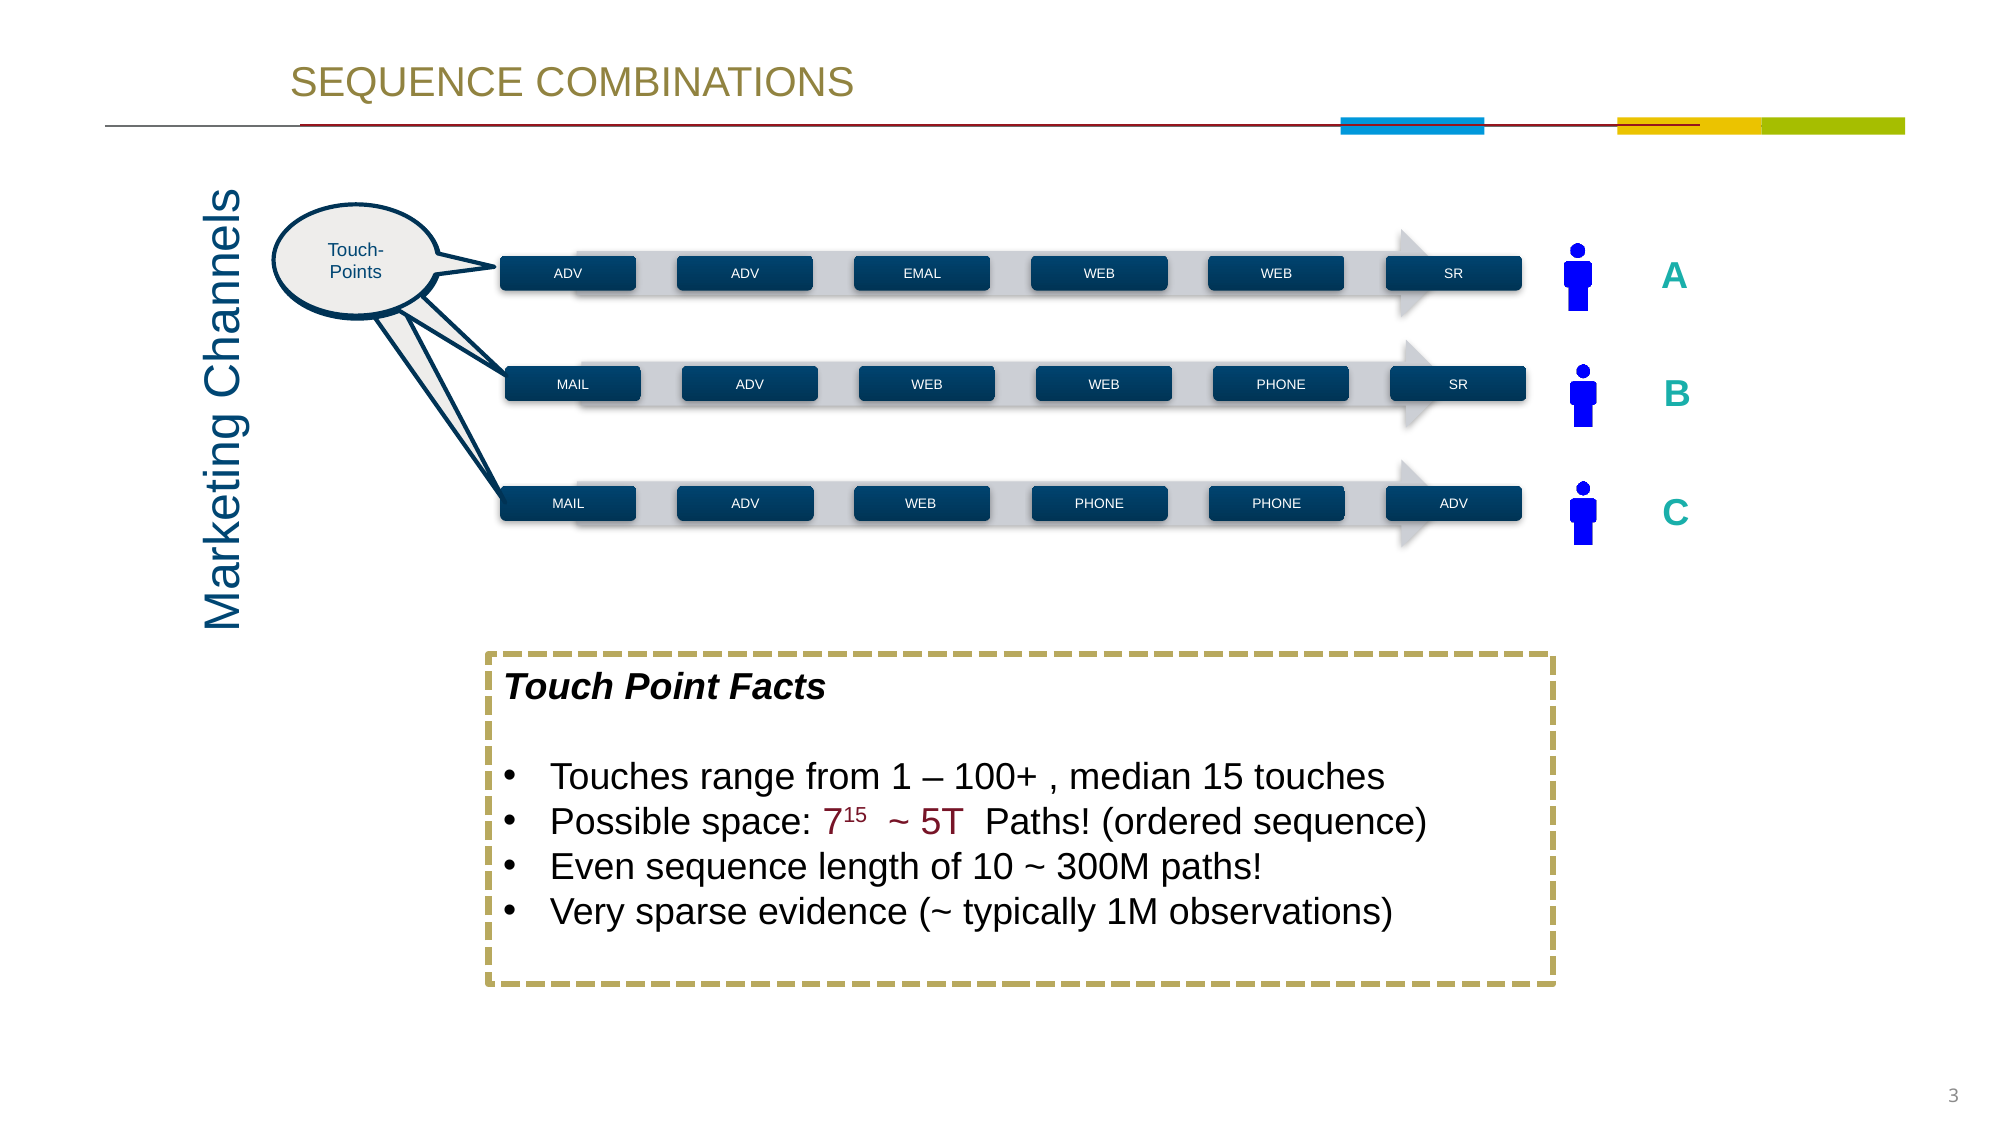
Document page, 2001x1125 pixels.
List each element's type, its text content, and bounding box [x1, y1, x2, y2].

picture [1544, 474, 1622, 552]
picture [1535, 235, 1619, 319]
picture [1544, 357, 1622, 435]
text_box B [1649, 361, 1688, 422]
list Marketing Channels [189, 0, 237, 917]
text_box SEQUENCE COMBINATIONS [274, 47, 1488, 113]
text_box Touch-Points [271, 202, 494, 318]
text_box A [1646, 244, 1686, 304]
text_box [499, 228, 1523, 318]
text_box C [1647, 480, 1687, 541]
text_box Touch Point Facts Touches range from 1 – 100+ , median 15 touches Possible space: 715 ~ 5T Paths! (ordered sequence) Even sequence length of 10 ~ 300M paths! Very sparse evidence (~ typically 1M observations) [486, 652, 1555, 986]
text_box Touch-Points [373, 314, 494, 491]
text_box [504, 339, 1527, 428]
text_box Touch-Points [279, 277, 499, 374]
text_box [499, 459, 1523, 548]
